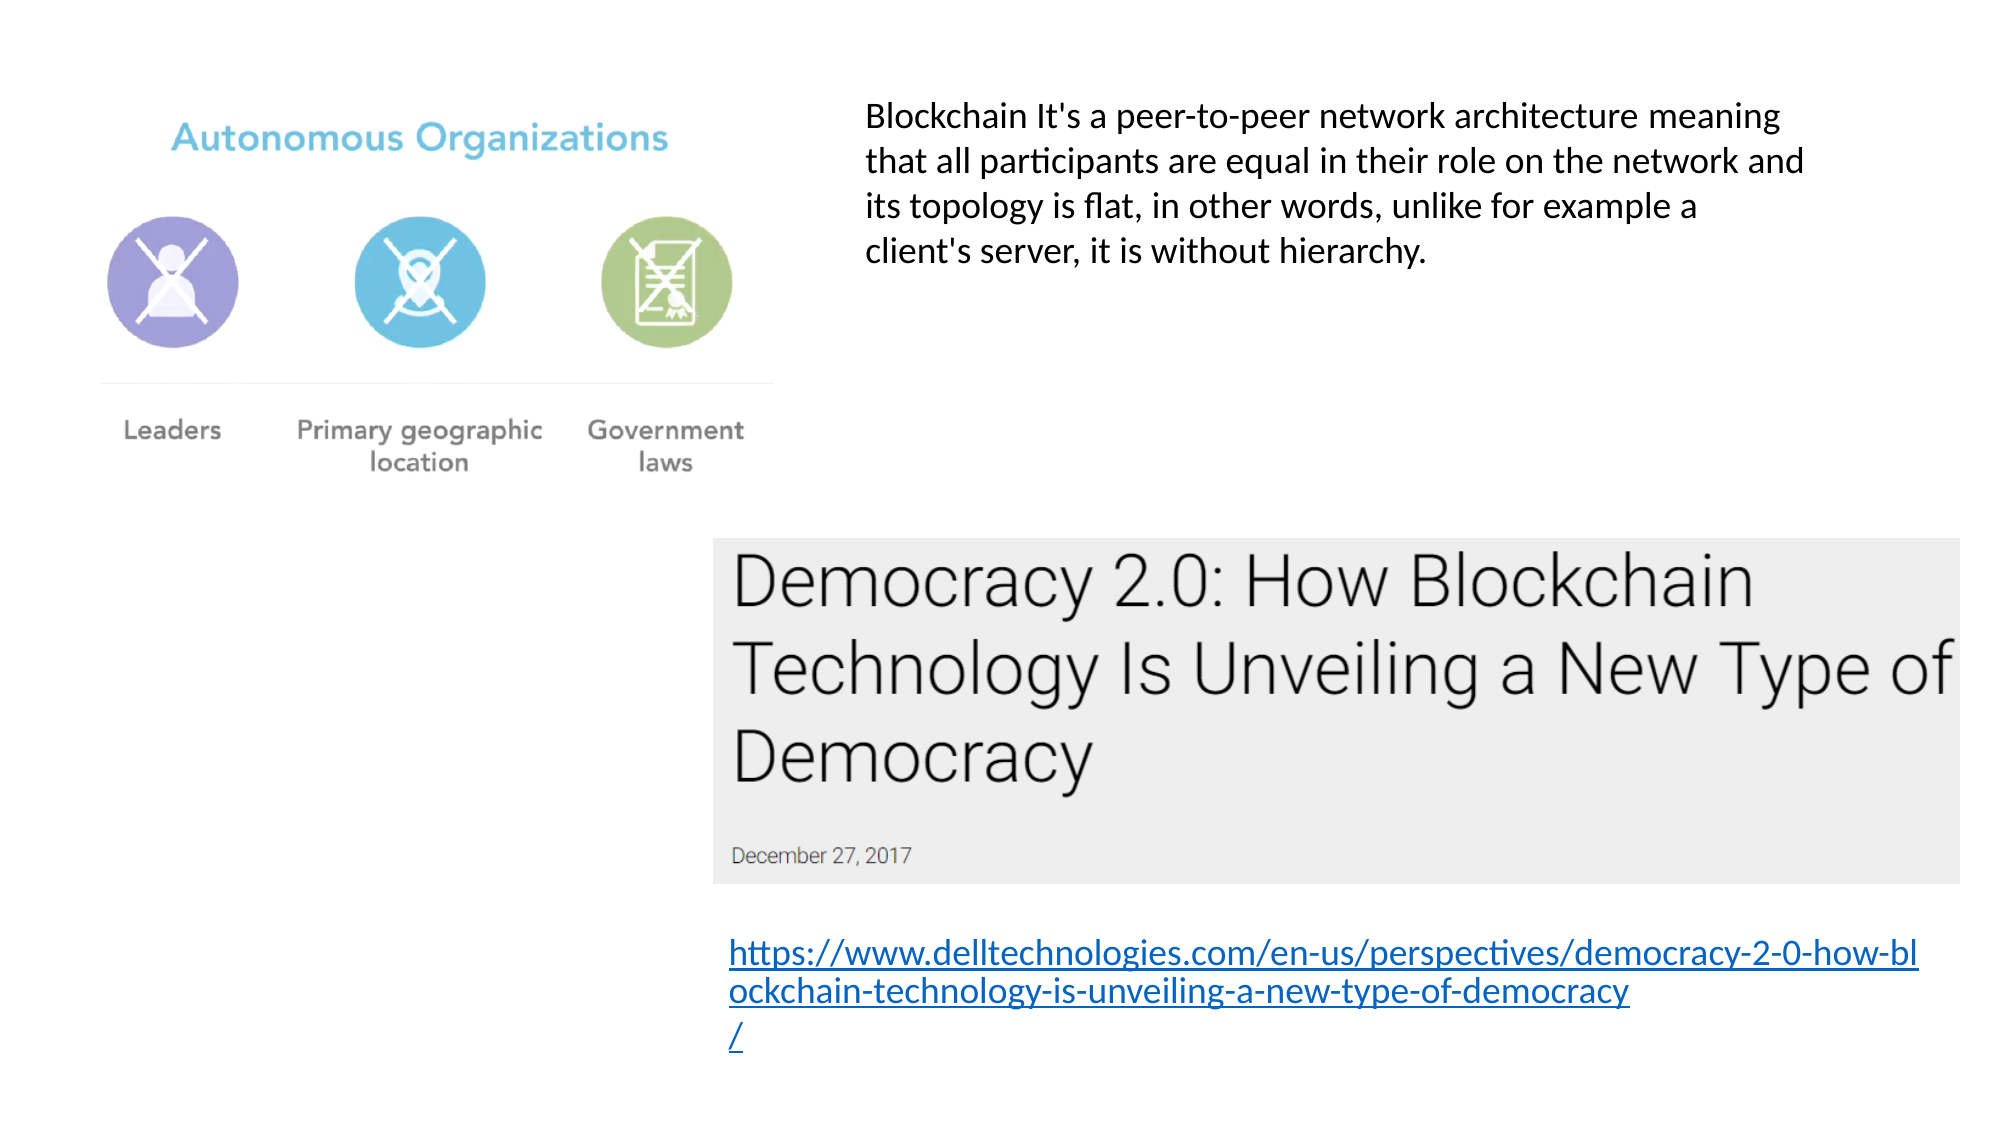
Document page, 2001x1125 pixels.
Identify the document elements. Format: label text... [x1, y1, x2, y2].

picture [713, 538, 1960, 884]
picture [99, 114, 774, 487]
text_box Blockchain It's a peer-to-peer network architecture meaning that all participants are equal in their role on the network and its topology is flat, in other words, unlike for example a client's server, it is without hierarchy. [850, 84, 1823, 279]
text_box https://www.delltechnologies.com/en-us/perspectives/democracy-2-0-how-blockchain-technology-is-unveiling-a-new-type-of-democracy/ [713, 920, 1945, 1071]
